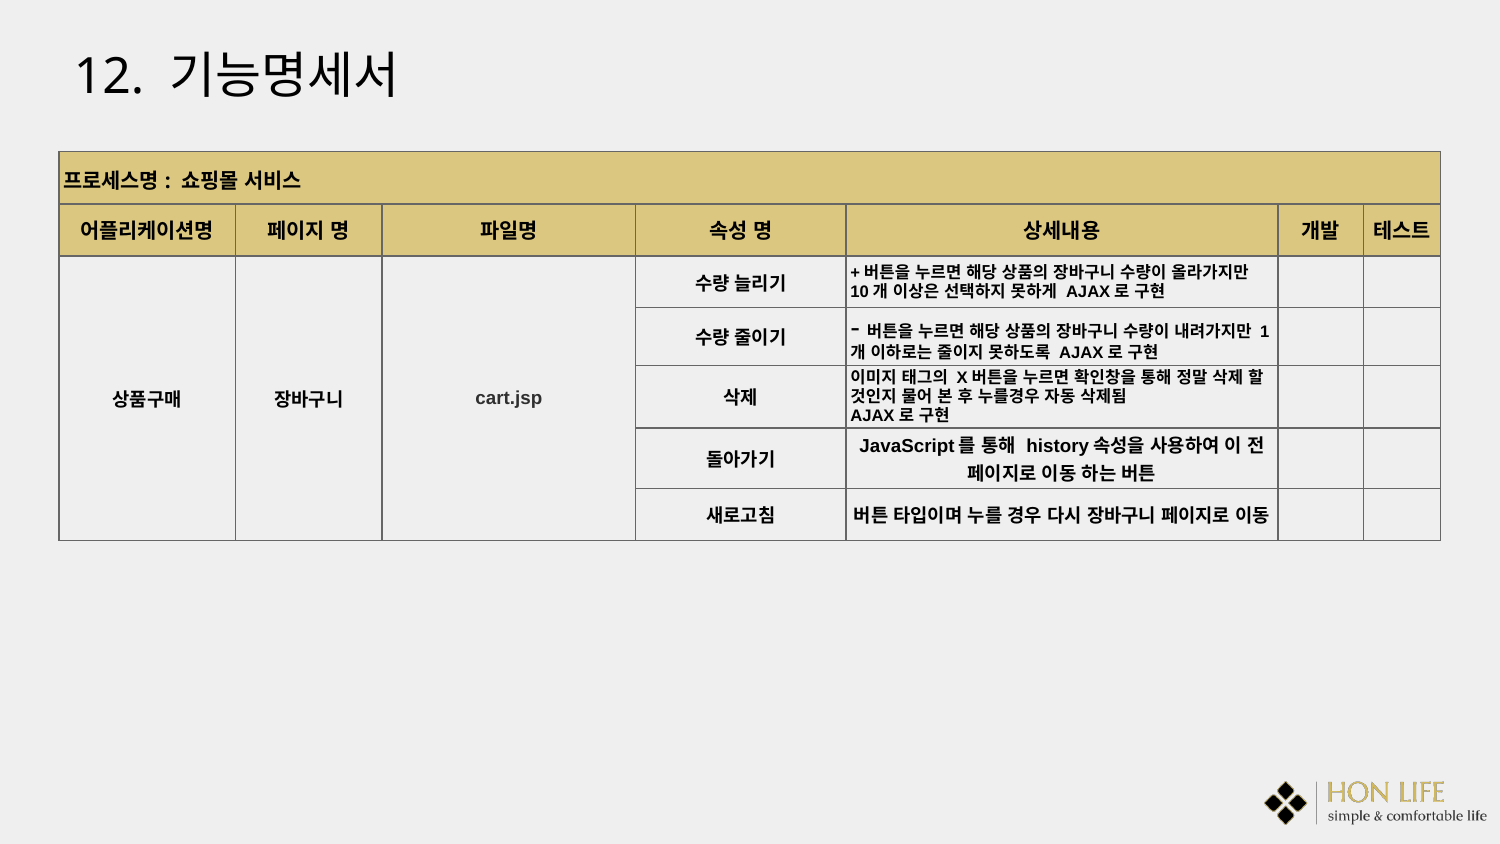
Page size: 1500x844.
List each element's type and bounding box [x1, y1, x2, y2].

table_cell [236, 205, 381, 255]
table_cell [636, 308, 845, 365]
table_cell [1279, 366, 1363, 427]
table_cell [60, 205, 235, 255]
table_cell [383, 257, 635, 540]
table_cell [1279, 257, 1363, 307]
table_cell [1364, 308, 1440, 365]
table_cell [60, 257, 235, 540]
table_cell [847, 489, 1277, 540]
table_cell [636, 489, 845, 540]
table_cell [1364, 489, 1440, 540]
text_box [49, 28, 718, 147]
table_cell [1279, 205, 1363, 255]
table_cell [1279, 308, 1363, 365]
table_cell [383, 205, 635, 255]
table_cell [847, 366, 1277, 427]
table_cell [636, 257, 845, 307]
table_cell [1364, 257, 1440, 307]
table_cell [636, 429, 845, 488]
table_cell [847, 308, 1277, 365]
table_cell [1364, 429, 1440, 488]
table_cell [847, 205, 1277, 255]
table_cell [1279, 429, 1363, 488]
table_cell [236, 257, 381, 540]
picture [1244, 757, 1500, 844]
table_cell [1364, 366, 1440, 427]
table_cell [847, 257, 1277, 307]
table_header [60, 152, 1440, 203]
table_cell [636, 366, 845, 427]
table_cell [1364, 205, 1440, 255]
table_cell [1279, 489, 1363, 540]
table_cell [636, 205, 845, 255]
table_cell [847, 429, 1277, 488]
